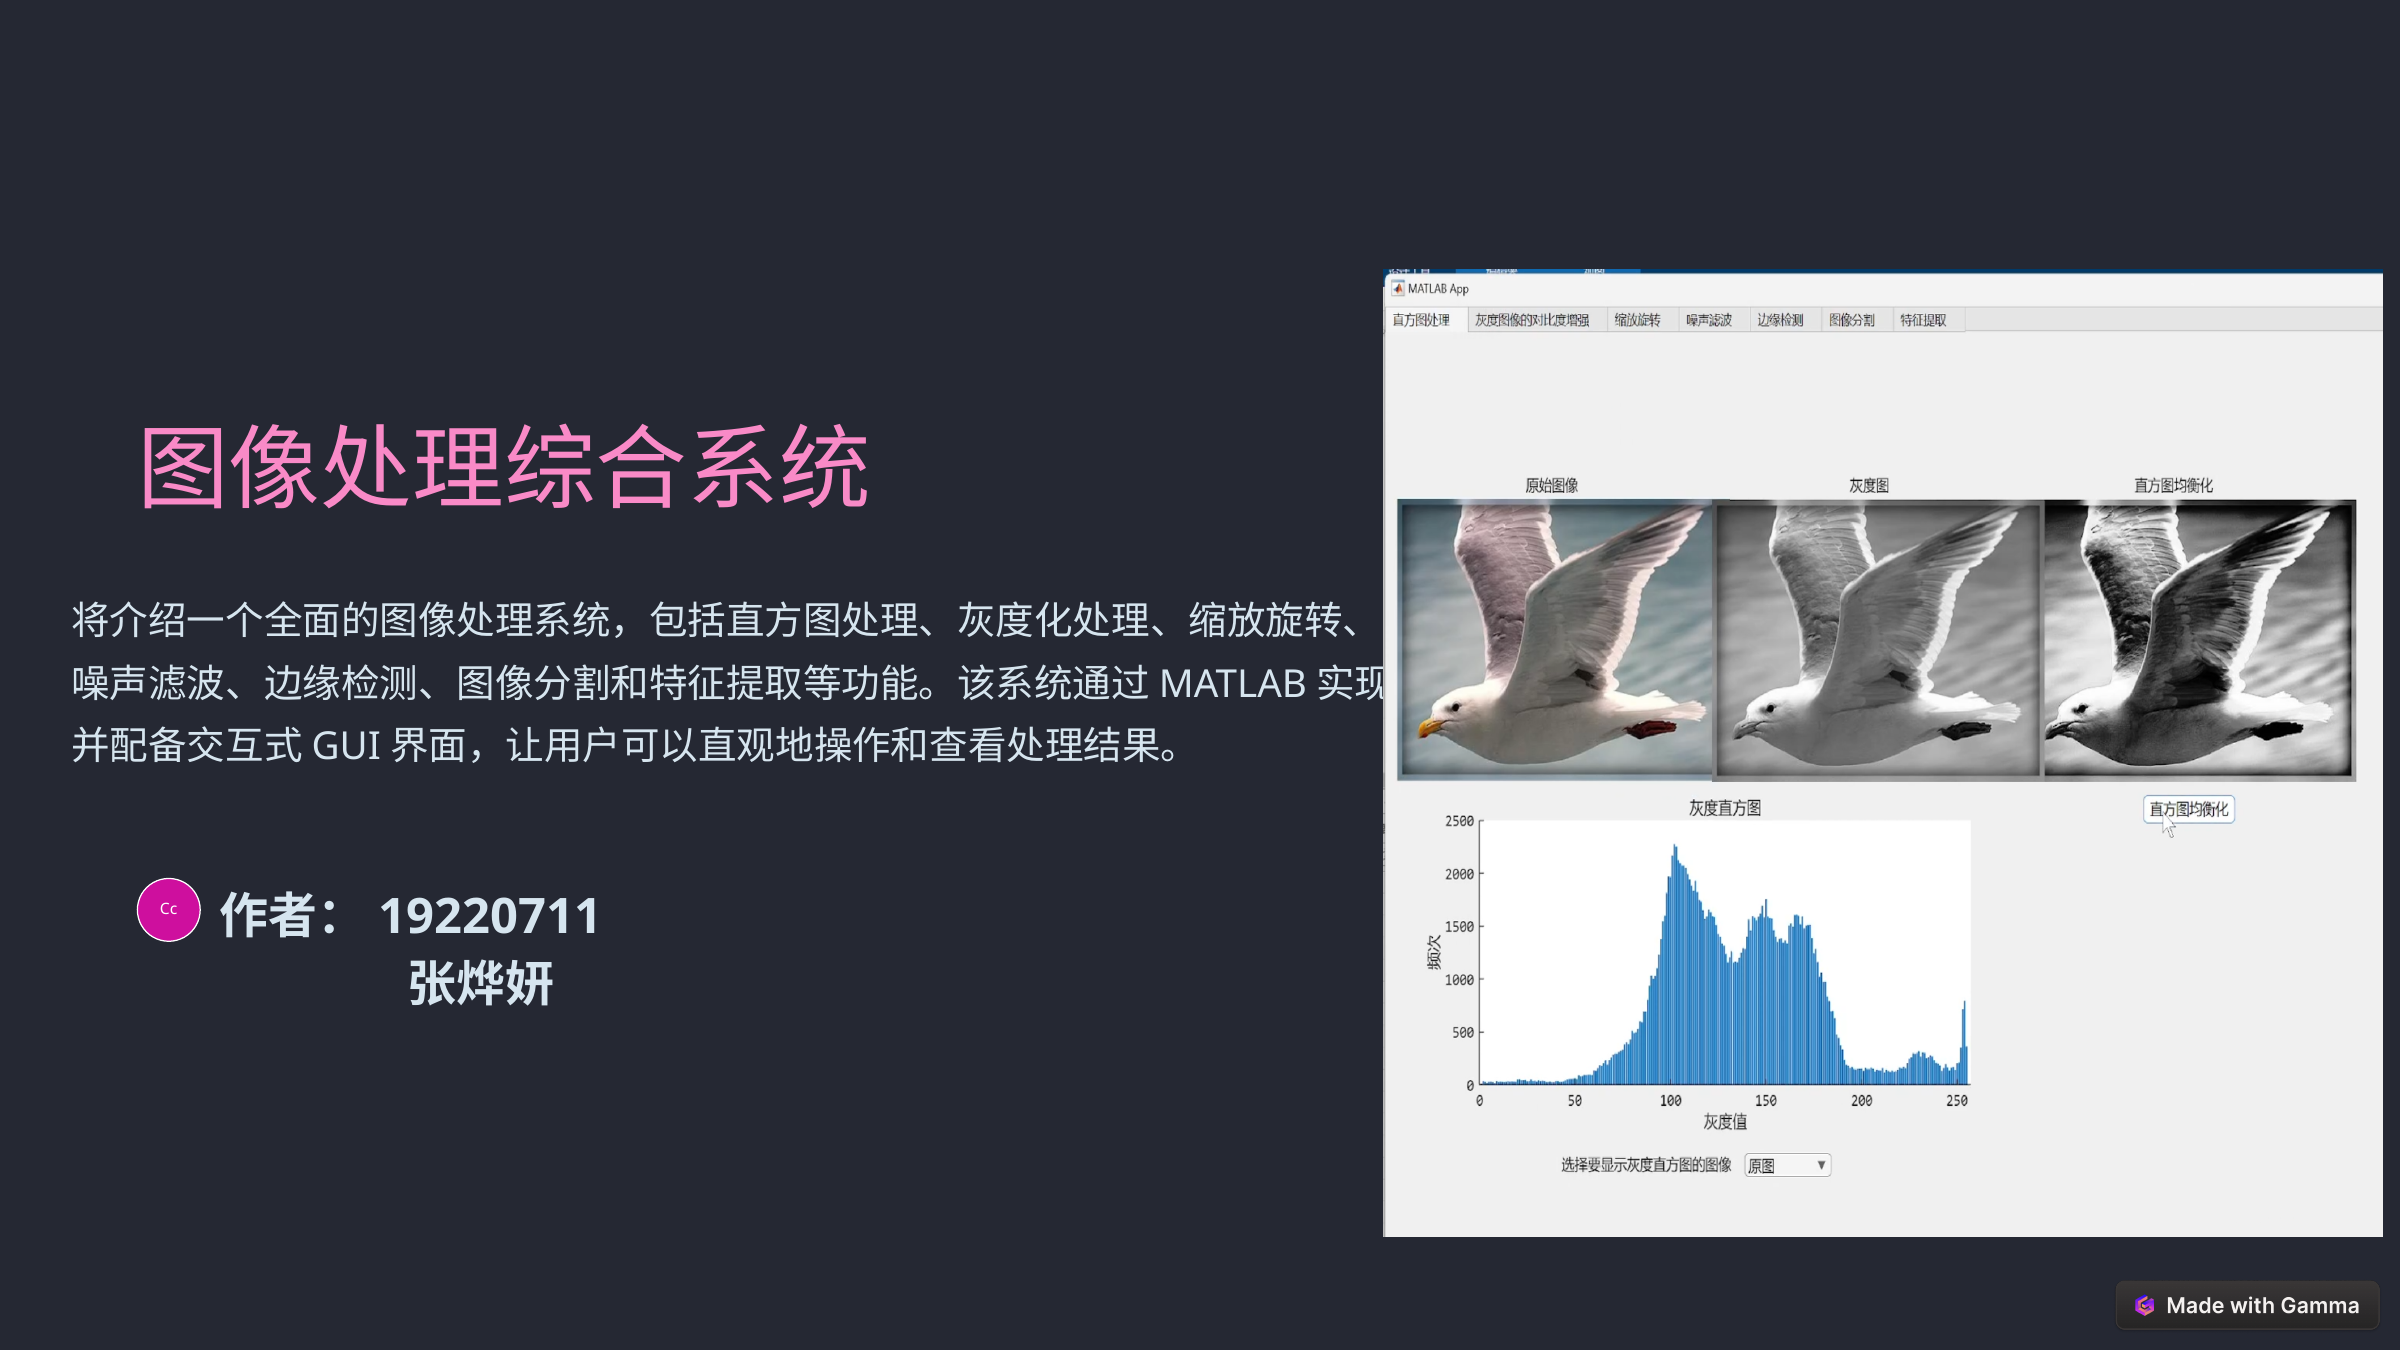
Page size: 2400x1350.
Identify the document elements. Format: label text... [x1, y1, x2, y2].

text_box 将介绍一个全面的图像处理系统，包括直方图处理、灰度化处理、缩放旋转、噪声滤波、边缘检测、图像分割和特征提取等功能。该系统通过MATLAB实现，并配备交互式GUI界面，让用户可以直观地操作和查看处理结果。 [71, 580, 1383, 832]
picture [1383, 269, 2383, 1237]
text_box Cc [159, 901, 178, 918]
text_box 作者：19220711 张烨妍 [219, 875, 579, 945]
text_box [137, 878, 201, 942]
text_box 图像处理综合系统 [137, 405, 1062, 522]
picture [2106, 1271, 2389, 1339]
